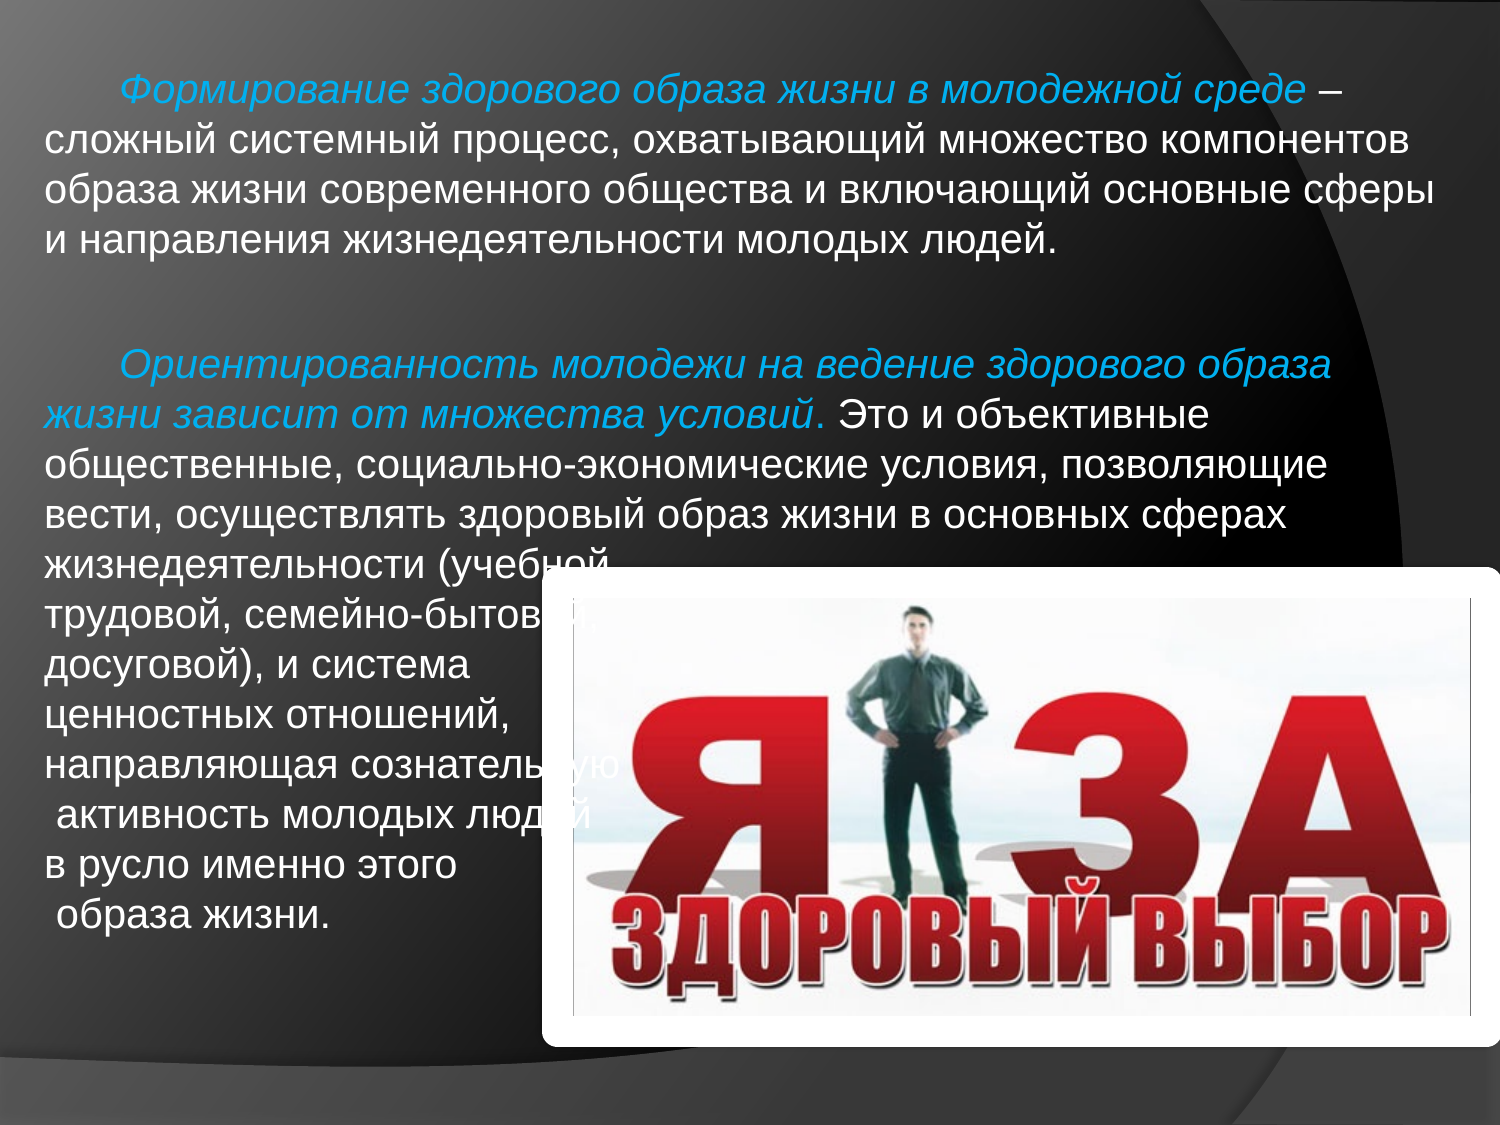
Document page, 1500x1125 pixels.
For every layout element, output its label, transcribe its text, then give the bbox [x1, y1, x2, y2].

text_box [962, 538, 1465, 590]
picture [573, 597, 1471, 1017]
list Формирование здорового образа жизни в молодежной среде – сложный системный процесс, охватывающий множество компонентов образа жизни современного общества и включающий основные сферы и направления жизнедеятельности молодых людей. Ориентированность молодежи на ведение здорового образа жизни зависит от множества условий. Это и объективные общественные, социально-экономические условия, позволяющие вести, осуществлять здоровый образ жизни в основных сферах жизнедеятельности (учебной, трудовой, семейно-бытовой, досуговой), и система ценностных отношений, направляющая сознательную активность молодых людей в русло именно этого образа жизни. [29, 54, 1459, 917]
